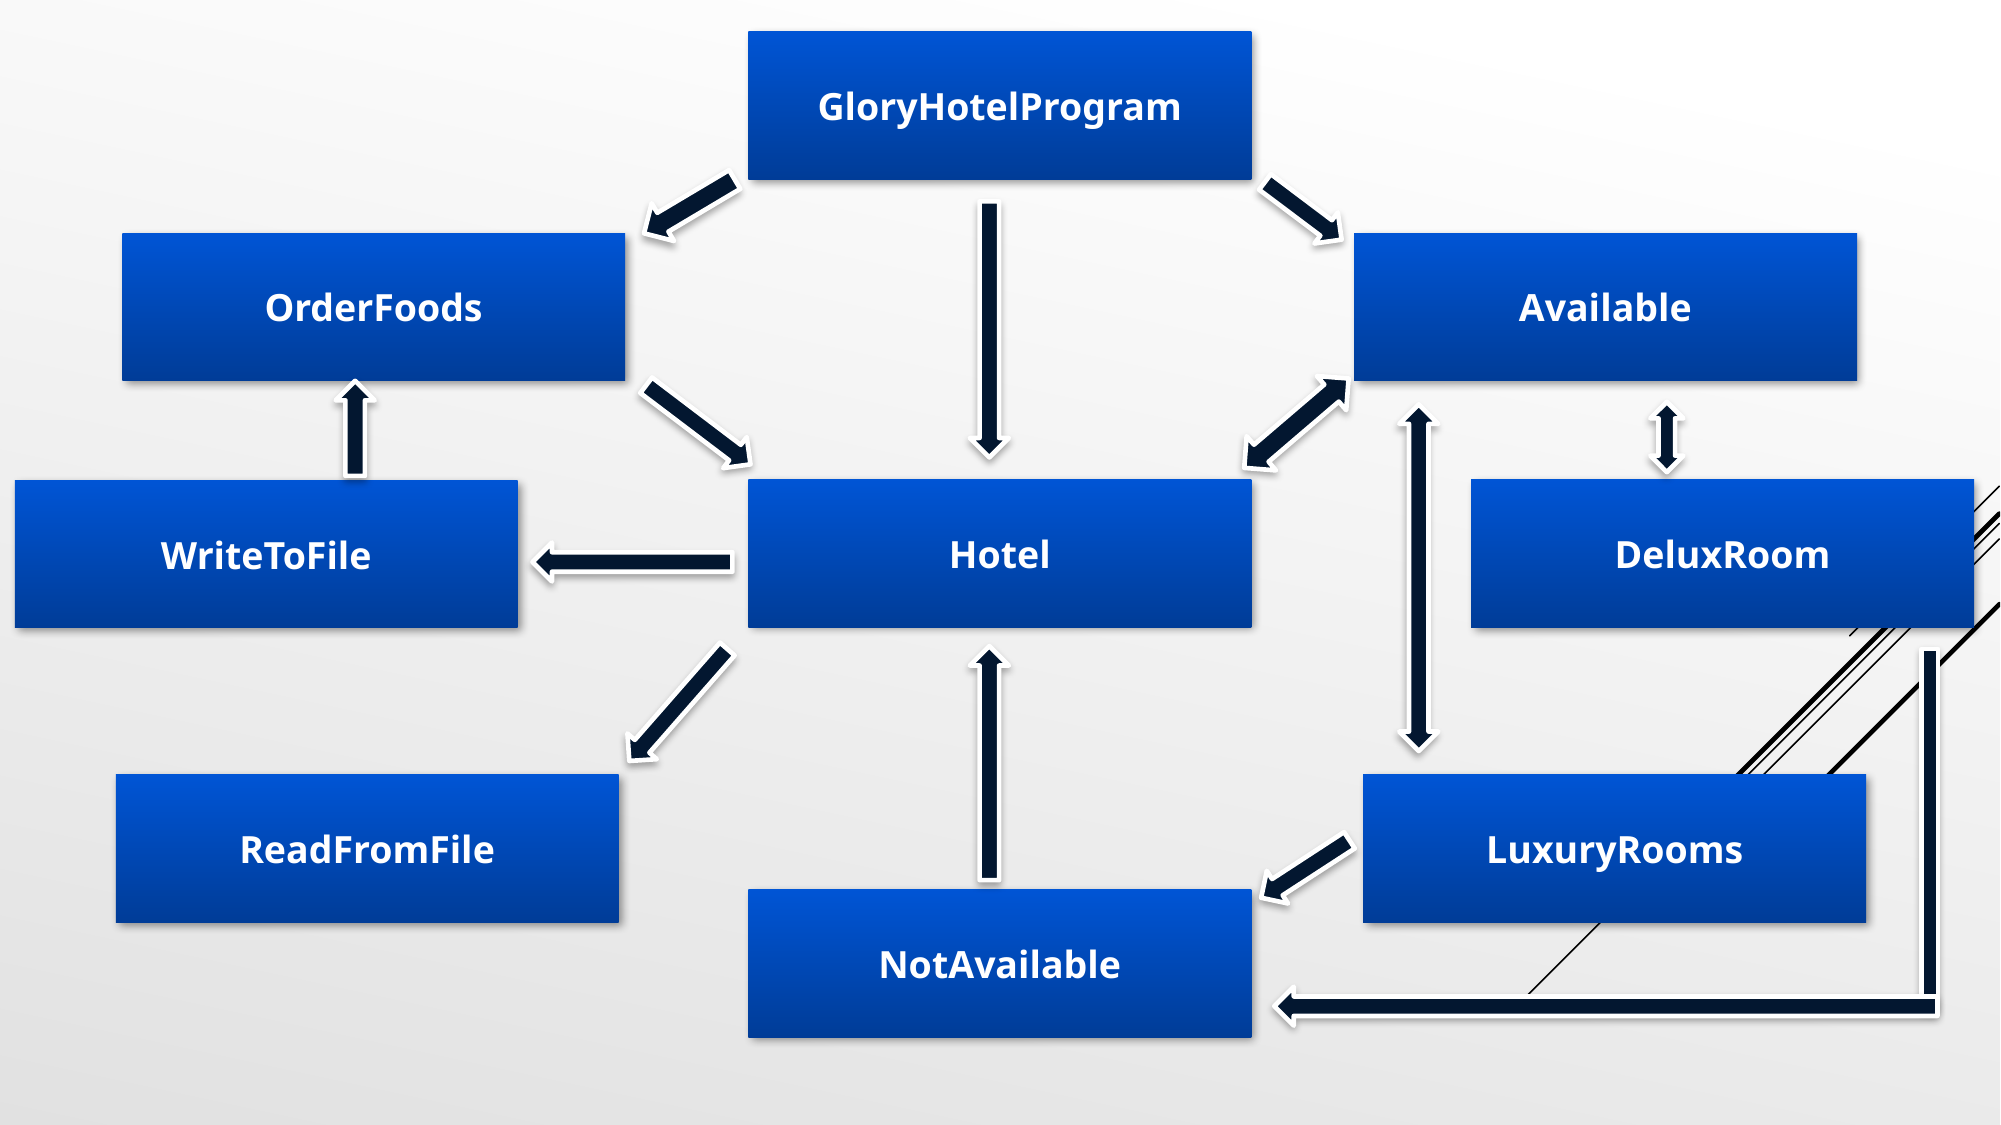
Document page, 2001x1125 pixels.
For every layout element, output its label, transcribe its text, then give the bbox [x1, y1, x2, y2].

text_box OrderFoods [121, 232, 627, 382]
text_box [639, 376, 752, 470]
text_box NotAvailable [747, 888, 1253, 1038]
text_box [1398, 403, 1440, 752]
text_box [642, 168, 742, 243]
text_box [531, 541, 734, 583]
text_box [968, 200, 1011, 459]
text_box DeluxRoom [1470, 479, 1975, 629]
text_box [1259, 830, 1356, 905]
text_box LuxuryRooms [1362, 773, 1867, 924]
text_box [1920, 648, 1939, 995]
text_box WriteToFile [14, 479, 519, 629]
text_box [1273, 985, 1939, 1027]
text_box ReadFromFile [115, 773, 620, 924]
text_box GloryHotelProgram [747, 30, 1253, 181]
text_box [968, 645, 1011, 882]
text_box [1649, 400, 1685, 474]
text_box Available [1353, 232, 1858, 382]
text_box [626, 641, 736, 763]
text_box Hotel [747, 478, 1253, 628]
text_box [1258, 173, 1343, 245]
text_box [1242, 374, 1350, 472]
text_box [334, 379, 376, 478]
